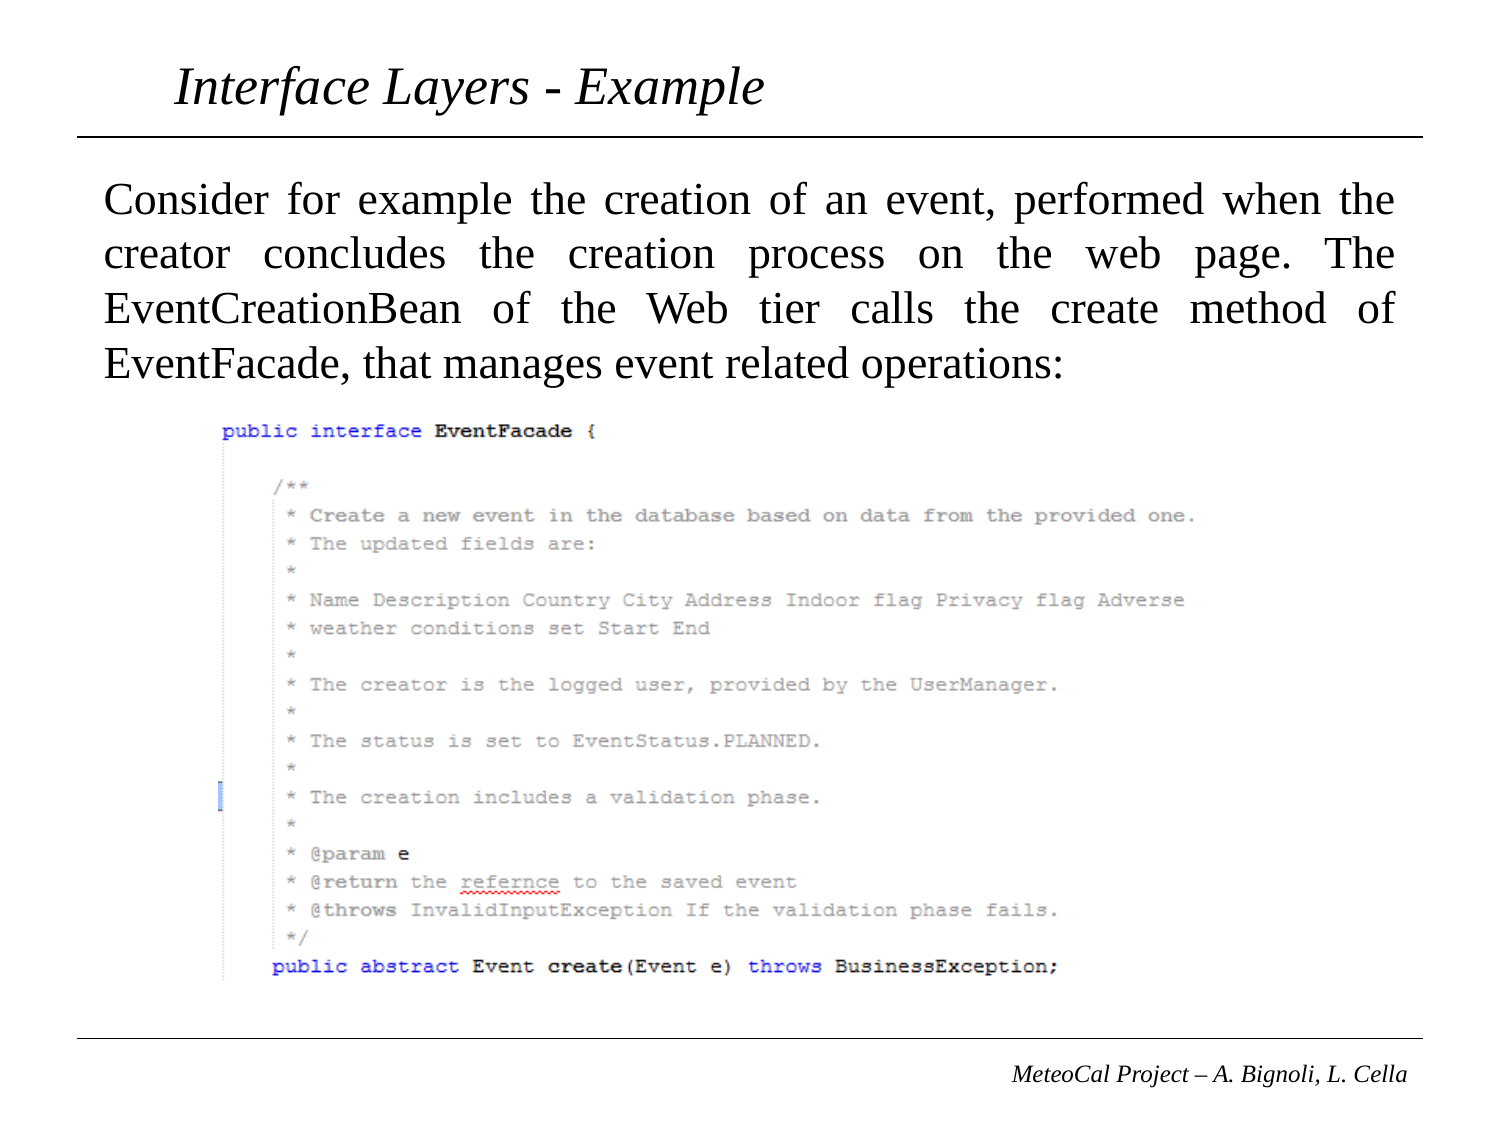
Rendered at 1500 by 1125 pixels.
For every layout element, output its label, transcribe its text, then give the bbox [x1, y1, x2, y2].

title Interface Layers - Example [159, 42, 1424, 124]
footer MeteoCal Project – A. Bignoli, L. Cella [76, 1042, 1424, 1103]
picture [218, 420, 1199, 982]
list Consider for example the creation of an event, performed when the creator concludes the creation process on the web page. The EventCreationBean of the Web tier calls the create method of EventFacade, that manages event related operations: [88, 160, 1412, 1012]
